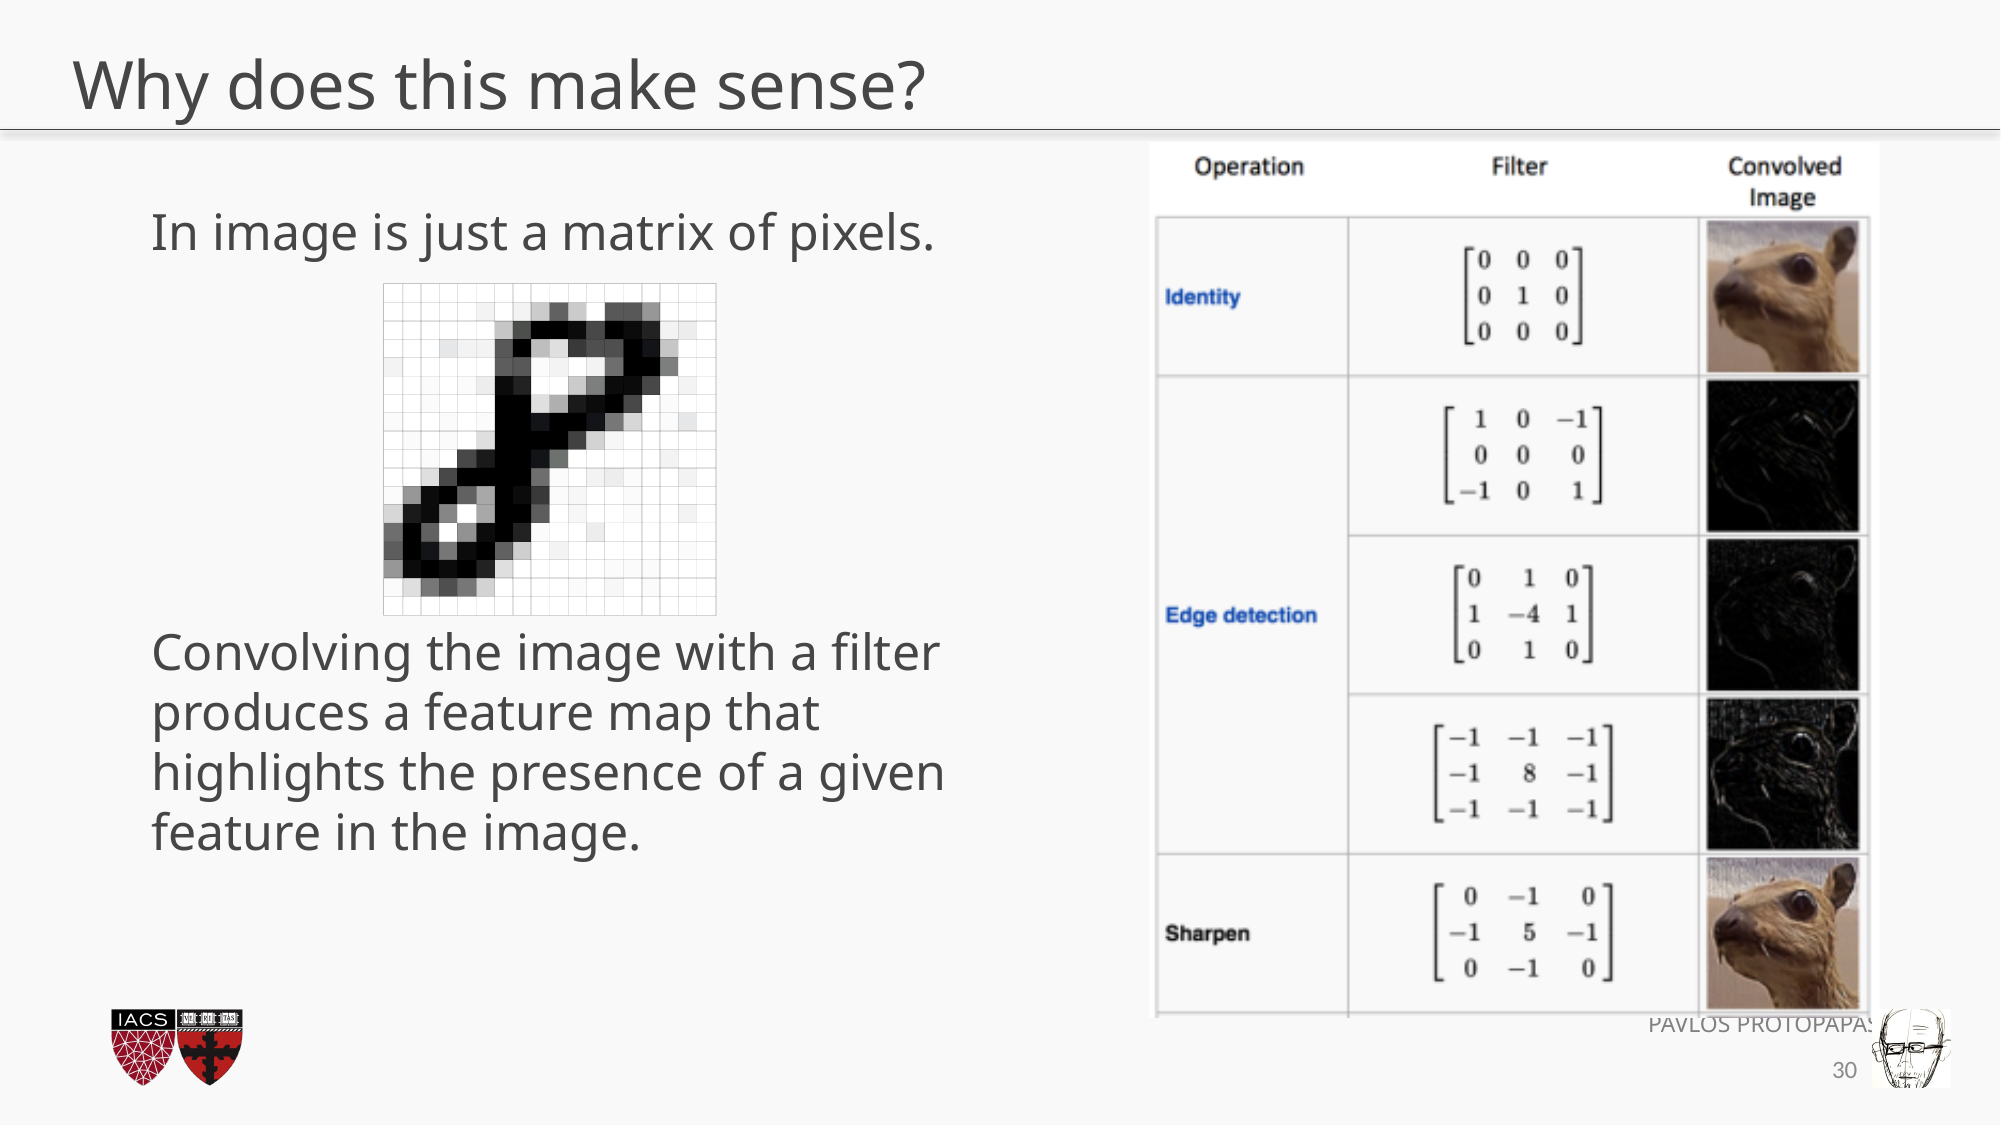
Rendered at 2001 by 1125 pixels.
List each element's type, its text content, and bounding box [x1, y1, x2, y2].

list In image is just a matrix of pixels. Convolving the image with a filter produces a feature map that highlights the presence of a given feature in the image. [136, 193, 1000, 1018]
title Why does this make sense? [57, 35, 1943, 162]
picture [383, 283, 717, 617]
slide_number 30 [1405, 1038, 1873, 1099]
picture [1149, 142, 1951, 1088]
picture [109, 1009, 243, 1086]
